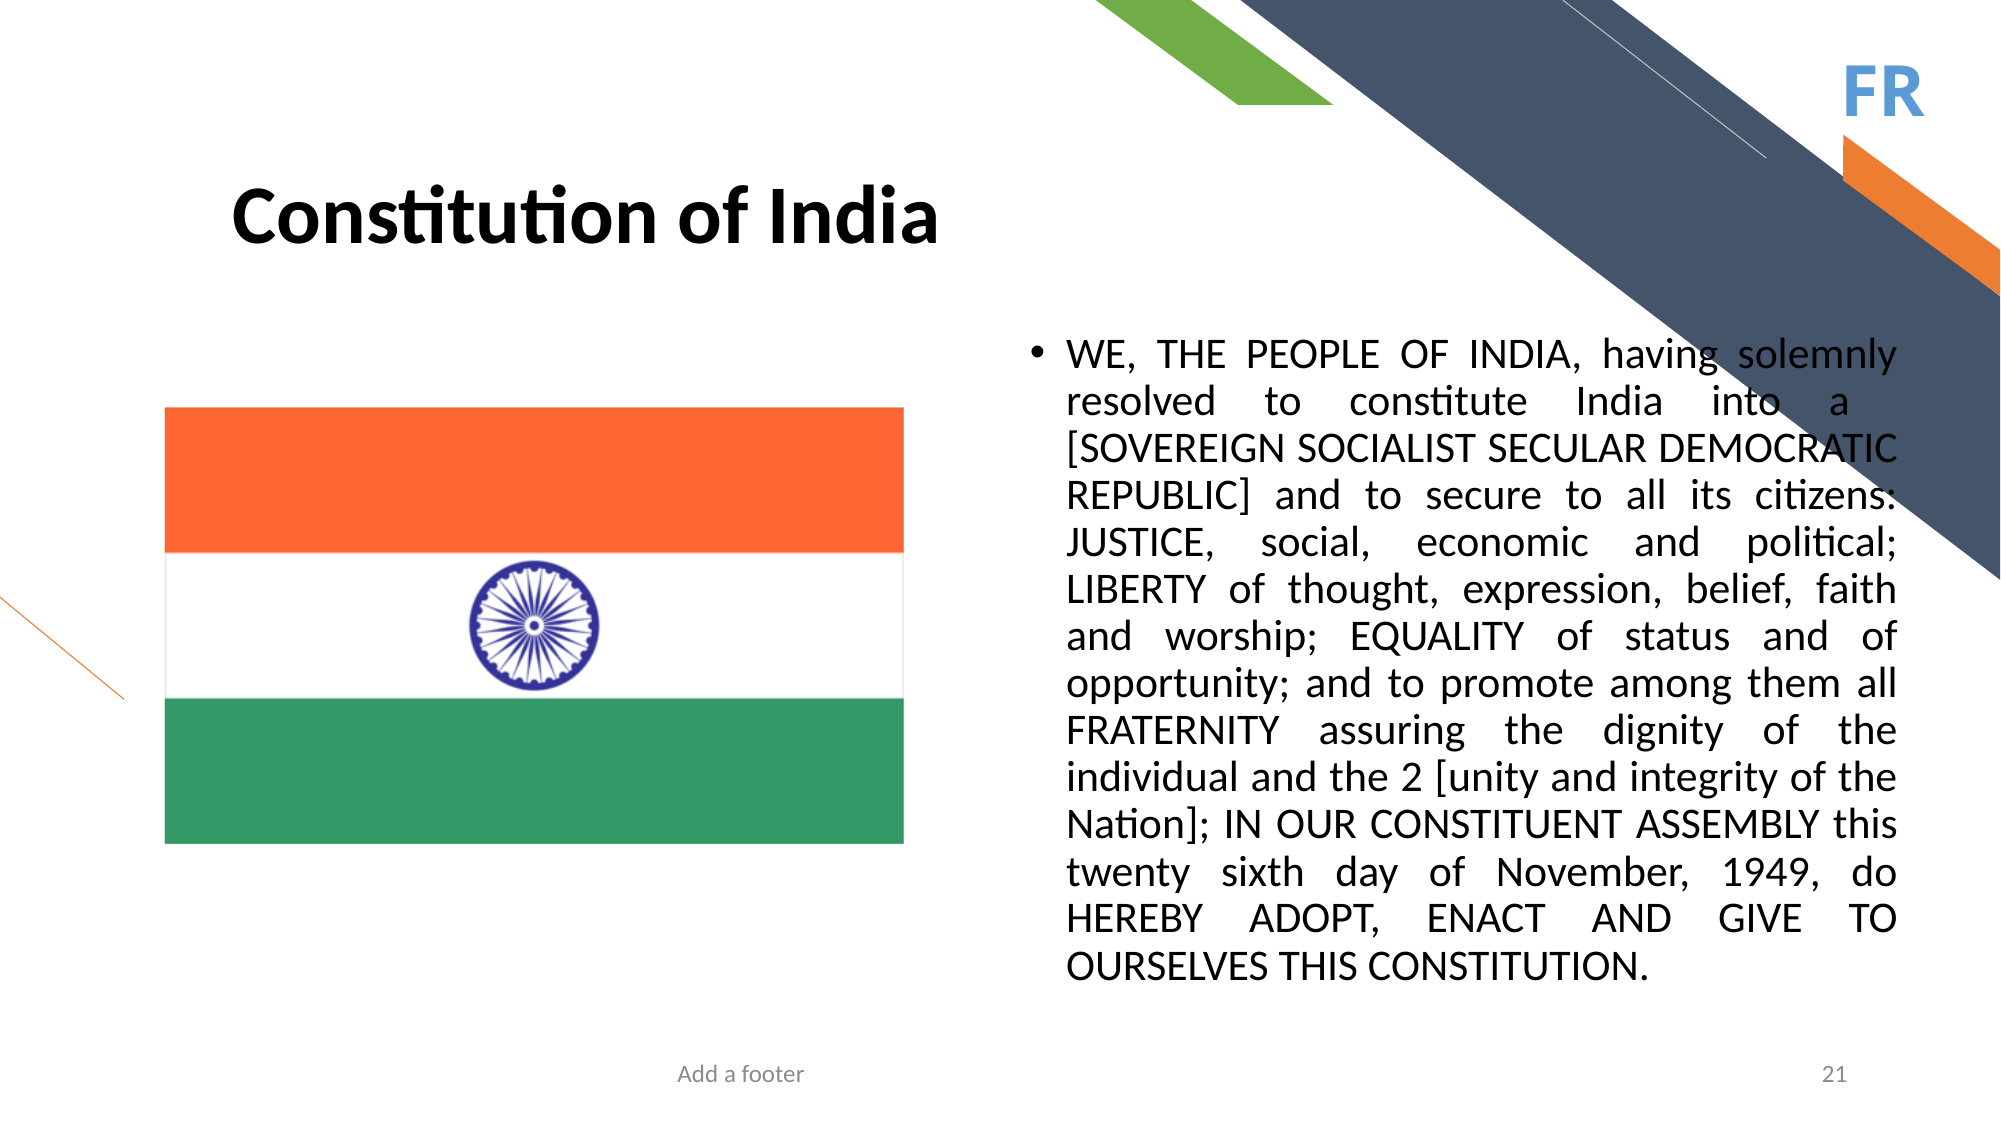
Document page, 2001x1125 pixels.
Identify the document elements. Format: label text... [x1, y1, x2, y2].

slide_number 21 [1412, 1042, 1863, 1103]
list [124, 216, 945, 1037]
text_box Constitution of India [218, 153, 956, 268]
list WE, THE PEOPLE OF INDIA, having solemnly resolved to constitute India into a [SOVEREIGN SOCIALIST SECULAR DEMOCRATIC REPUBLIC] and to secure to all its citizens: JUSTICE, social, economic and political; LIBERTY of thought, expression, belief, faith and worship; EQUALITY of status and of opportunity; and to promote among them all FRATERNITY assuring the dignity of the individual and the 2 [unity and integrity of the Nation]; IN OUR CONSTITUENT ASSEMBLY this twenty sixth day of November, 1949, do HEREBY ADOPT, ENACT AND GIVE TO OURSELVES THIS CONSTITUTION. [1014, 323, 1914, 1004]
footer Add a footer [662, 1042, 1338, 1103]
